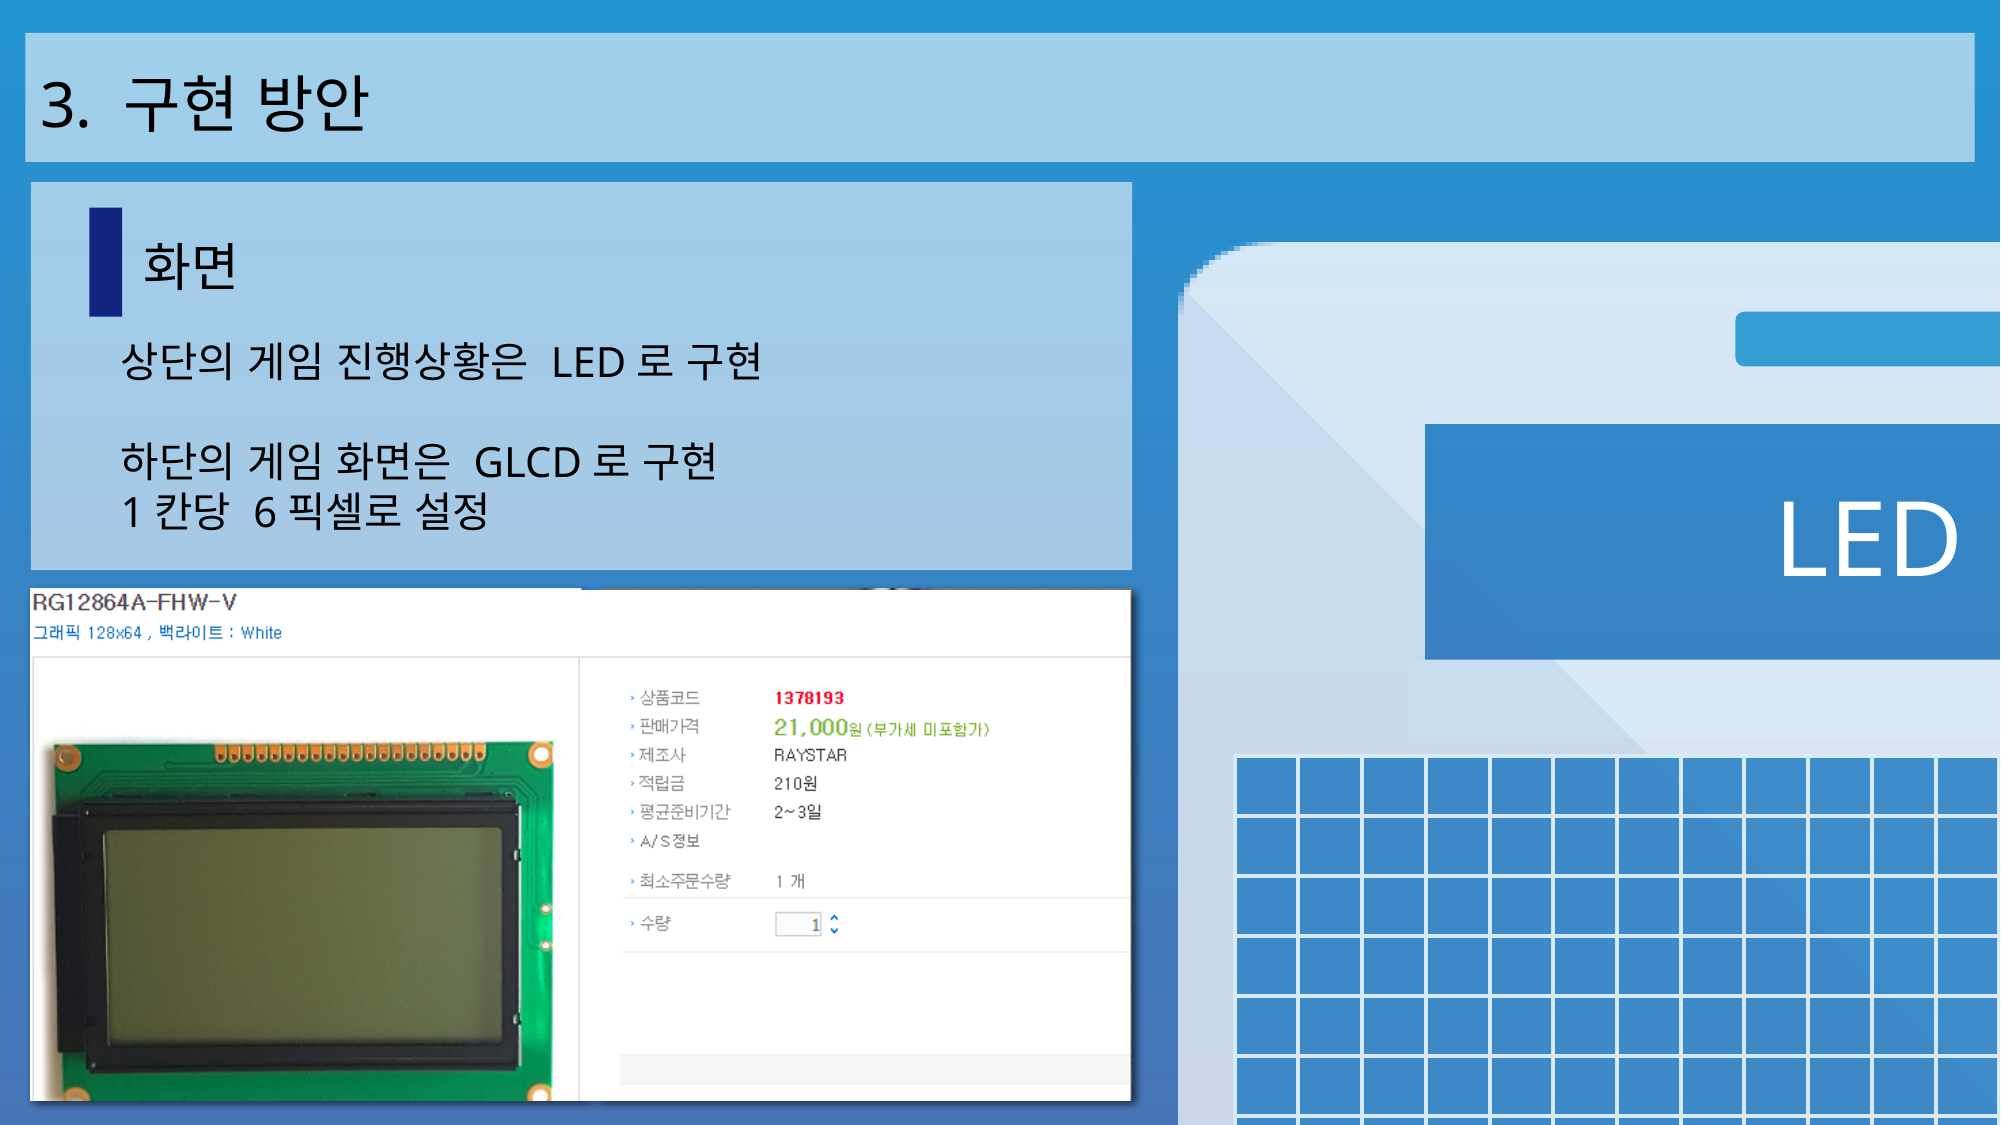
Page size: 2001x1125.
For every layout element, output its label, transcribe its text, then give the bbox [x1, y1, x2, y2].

text_box 화면 [128, 226, 684, 304]
text_box [30, 181, 684, 571]
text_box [684, 97, 2000, 1125]
text_box 3. 구현 방안 [25, 58, 420, 148]
picture [30, 588, 1133, 1101]
text_box [24, 32, 1976, 163]
text_box [88, 207, 123, 318]
text_box 상단의 게임 진행상황은 LED로 구현 하단의 게임 화면은 GLCD로 구현 1칸당 6픽셀로 설정 [105, 328, 684, 544]
